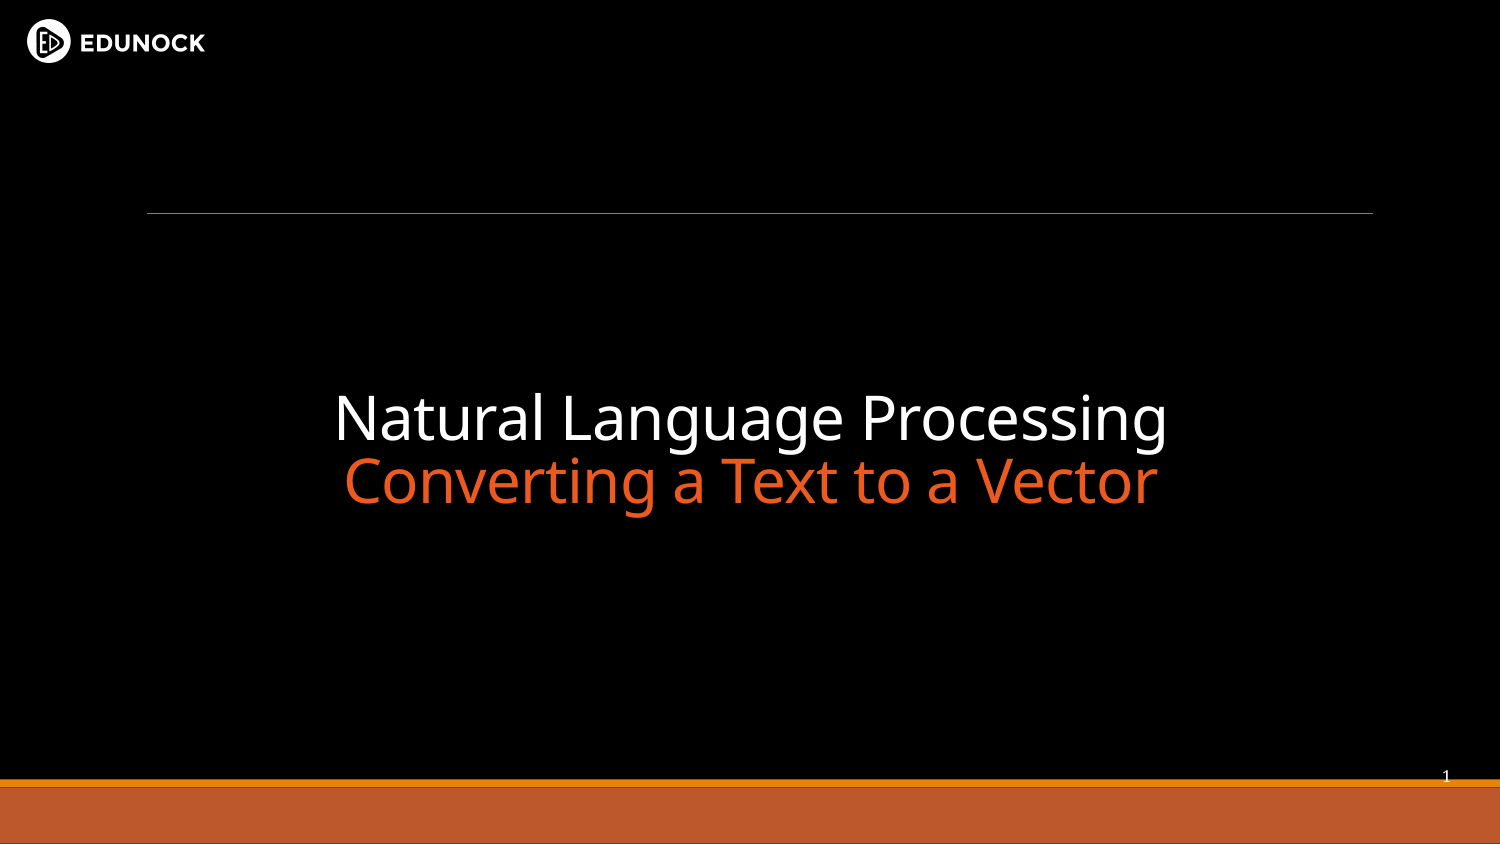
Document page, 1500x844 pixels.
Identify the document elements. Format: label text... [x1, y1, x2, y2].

slide_number 1 [1376, 745, 1467, 810]
picture [26, 18, 205, 64]
title Natural Language Processing Converting a Text to a Vector [309, 286, 1192, 557]
